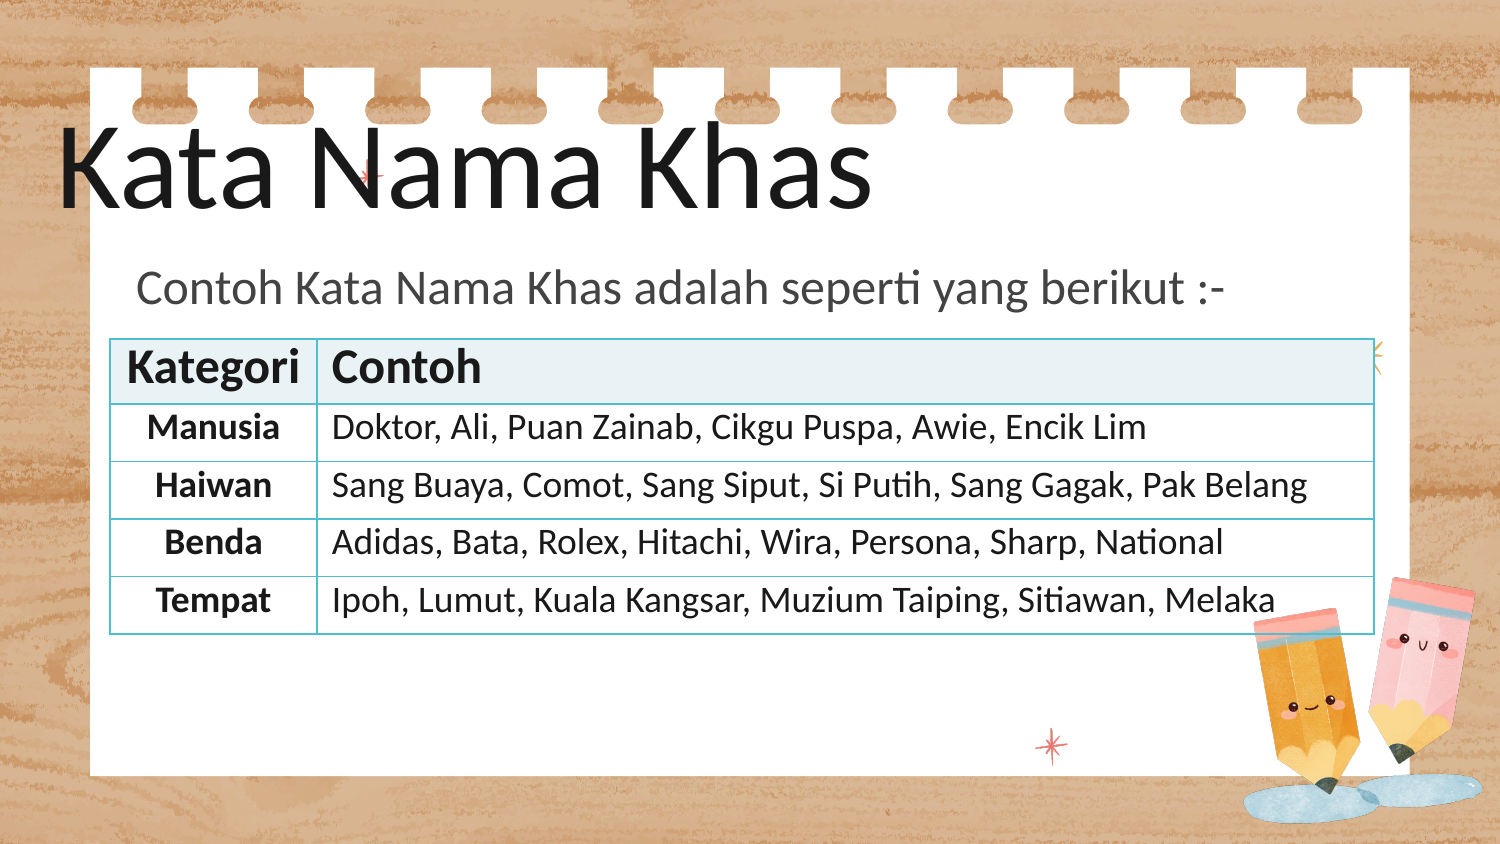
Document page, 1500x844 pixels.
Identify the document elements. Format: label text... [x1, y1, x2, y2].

table_cell Doktor, Ali, Puan Zainab, Cikgu Puspa, Awie, Encik Lim [318, 405, 1373, 461]
table_header Kategori [111, 340, 316, 403]
table_cell Ipoh, Lumut, Kuala Kangsar, Muzium Taiping, Sitiawan, Melaka [318, 577, 1233, 633]
picture [0, 0, 1500, 844]
table_cell Haiwan [111, 462, 316, 518]
table_cell Sang Buaya, Comot, Sang Siput, Si Putih, Sang Gagak, Pak Belang [318, 462, 1373, 518]
table_cell Manusia [111, 405, 316, 461]
text_box Contoh Kata Nama Khas adalah seperti yang berikut :- [64, 209, 1365, 495]
table_cell Benda [111, 520, 316, 576]
title Kata Nama Khas [41, 114, 1046, 202]
table_cell Tempat [111, 577, 316, 633]
table_cell Adidas, Bata, Rolex, Hitachi, Wira, Persona, Sharp, National [318, 520, 1373, 576]
table_header Contoh [318, 340, 1373, 403]
